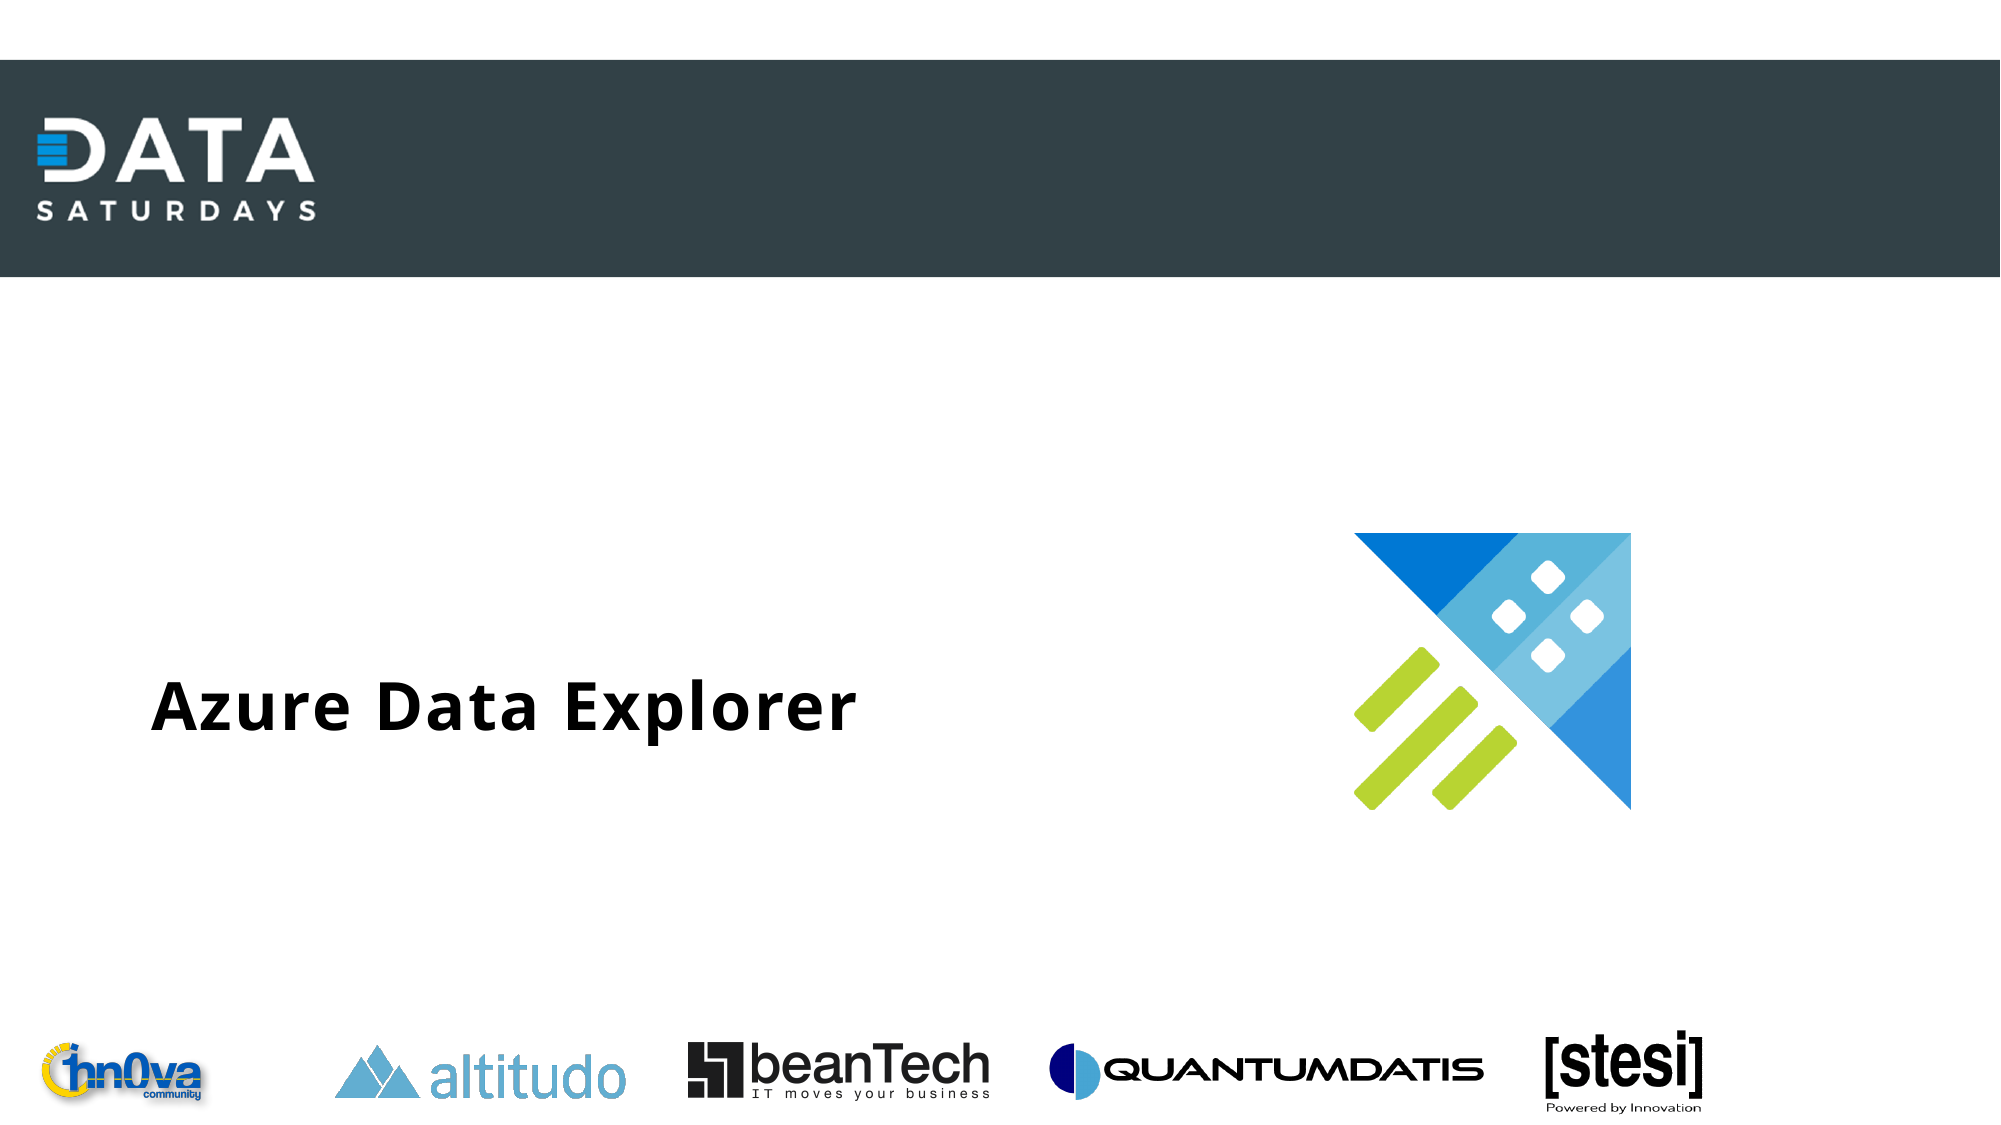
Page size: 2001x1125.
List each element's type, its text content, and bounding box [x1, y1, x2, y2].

picture [1544, 1029, 1704, 1115]
picture [19, 102, 332, 235]
picture [1354, 533, 1631, 810]
picture [688, 1042, 989, 1101]
picture [41, 1041, 202, 1102]
picture [331, 1034, 630, 1109]
picture [1047, 1041, 1485, 1102]
title Azure Data Explorer [136, 280, 1493, 753]
